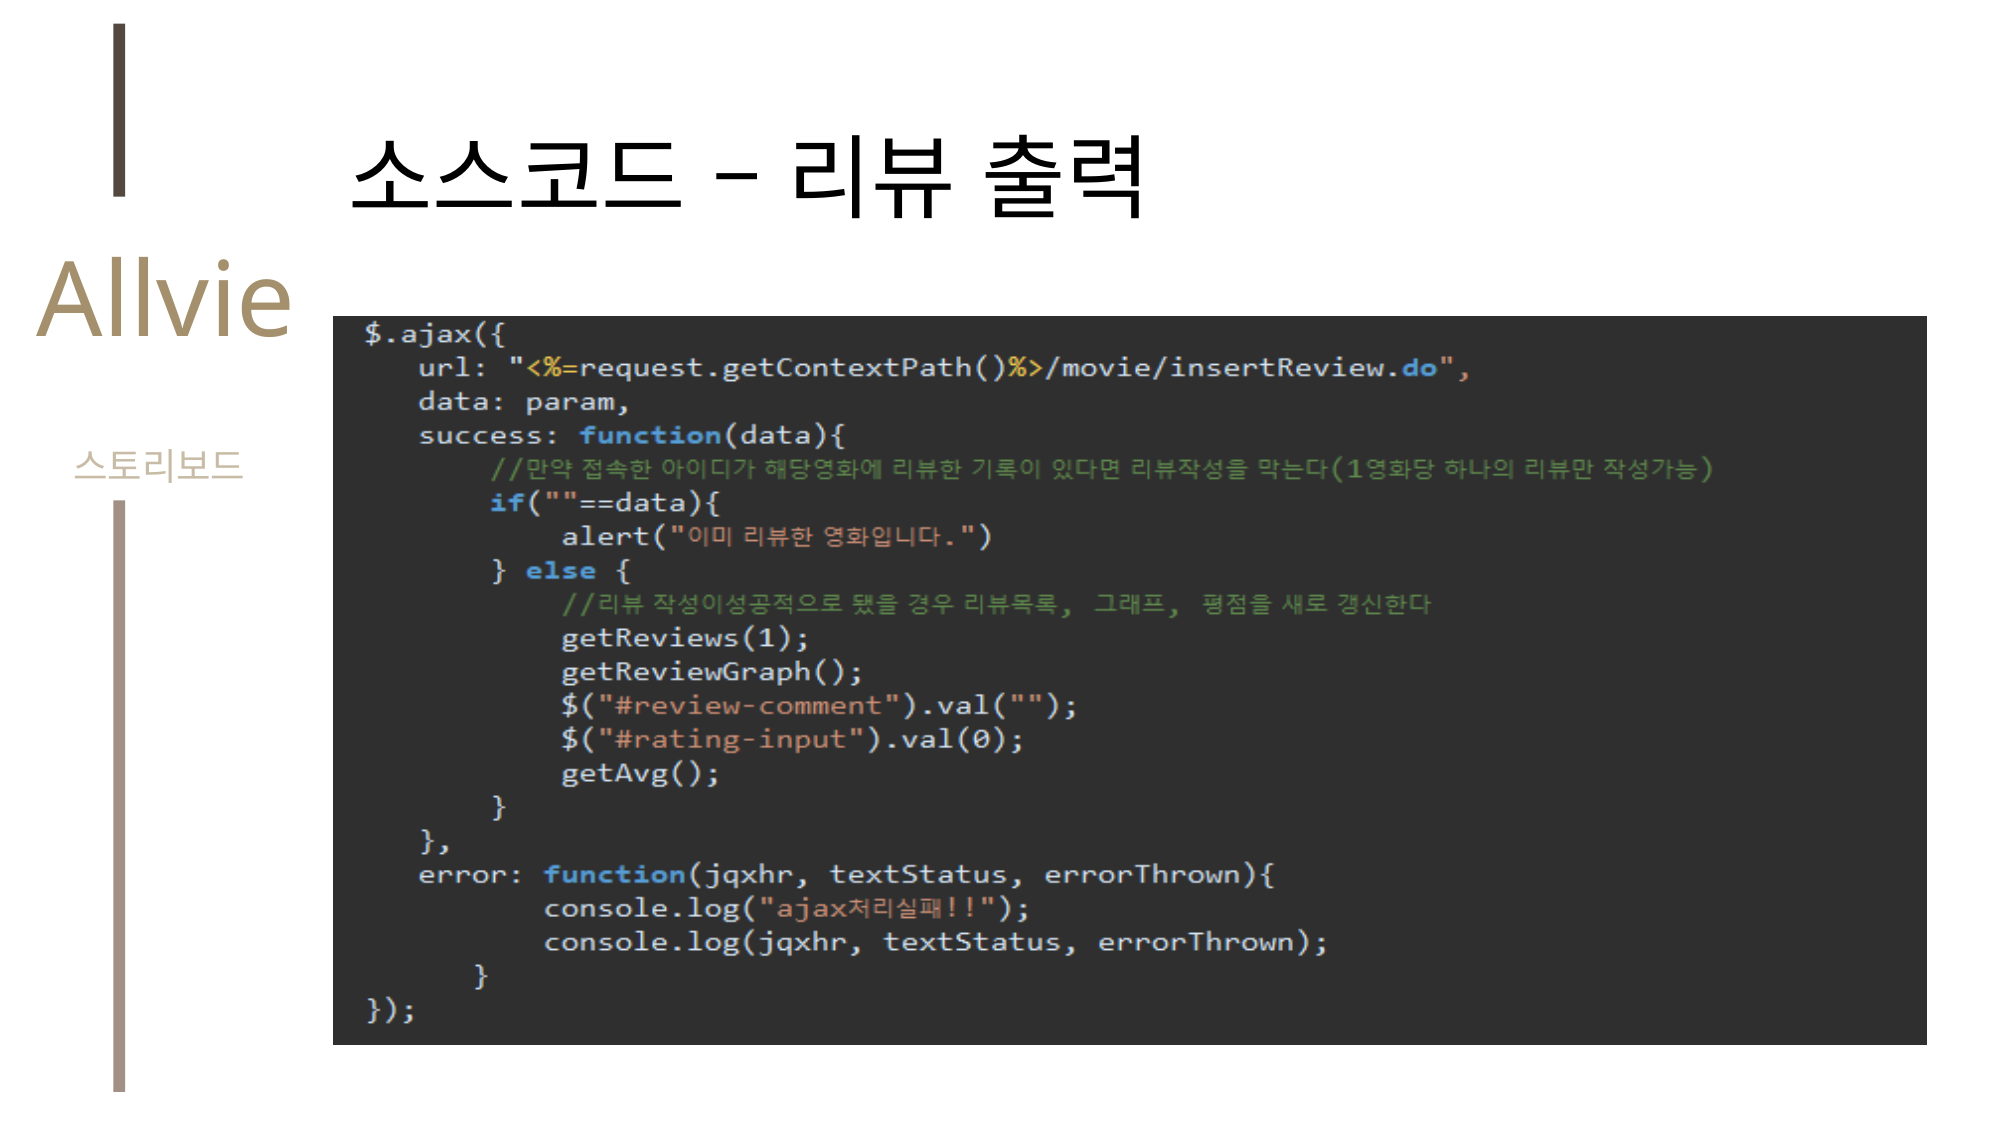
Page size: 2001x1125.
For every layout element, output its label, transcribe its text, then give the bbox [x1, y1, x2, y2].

text_box Allvie [21, 225, 479, 491]
text_box 스토리보드 [58, 491, 261, 496]
text_box [112, 23, 126, 198]
picture [333, 316, 1927, 1045]
text_box 소스코드 – 리뷰 출력 [333, 72, 1887, 291]
text_box [112, 499, 126, 1093]
